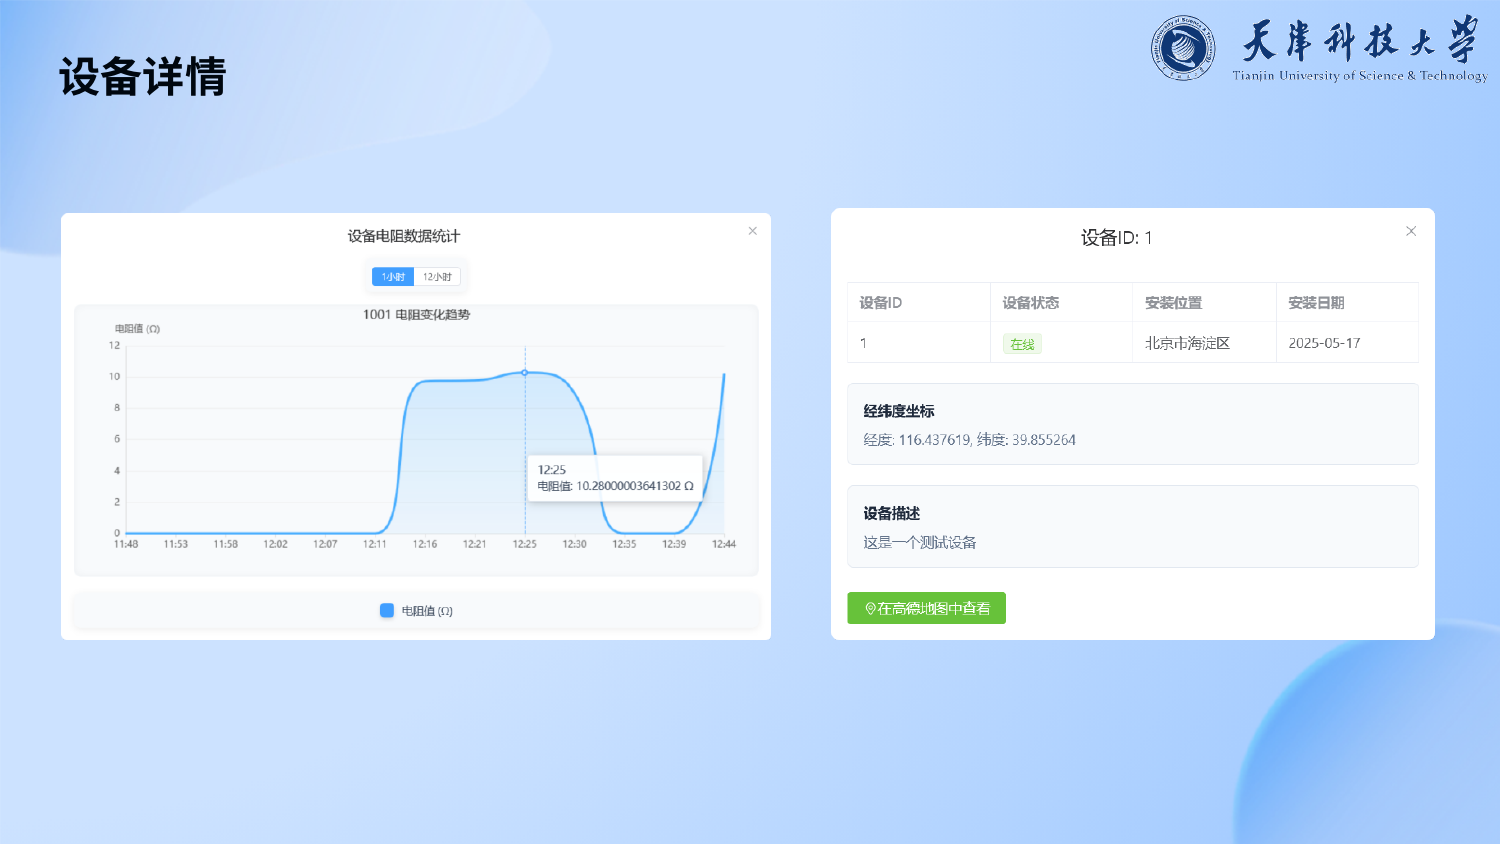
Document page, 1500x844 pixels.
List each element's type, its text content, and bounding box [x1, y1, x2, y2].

picture [0, 0, 1500, 844]
text_box 设备详情 [43, 28, 1497, 117]
